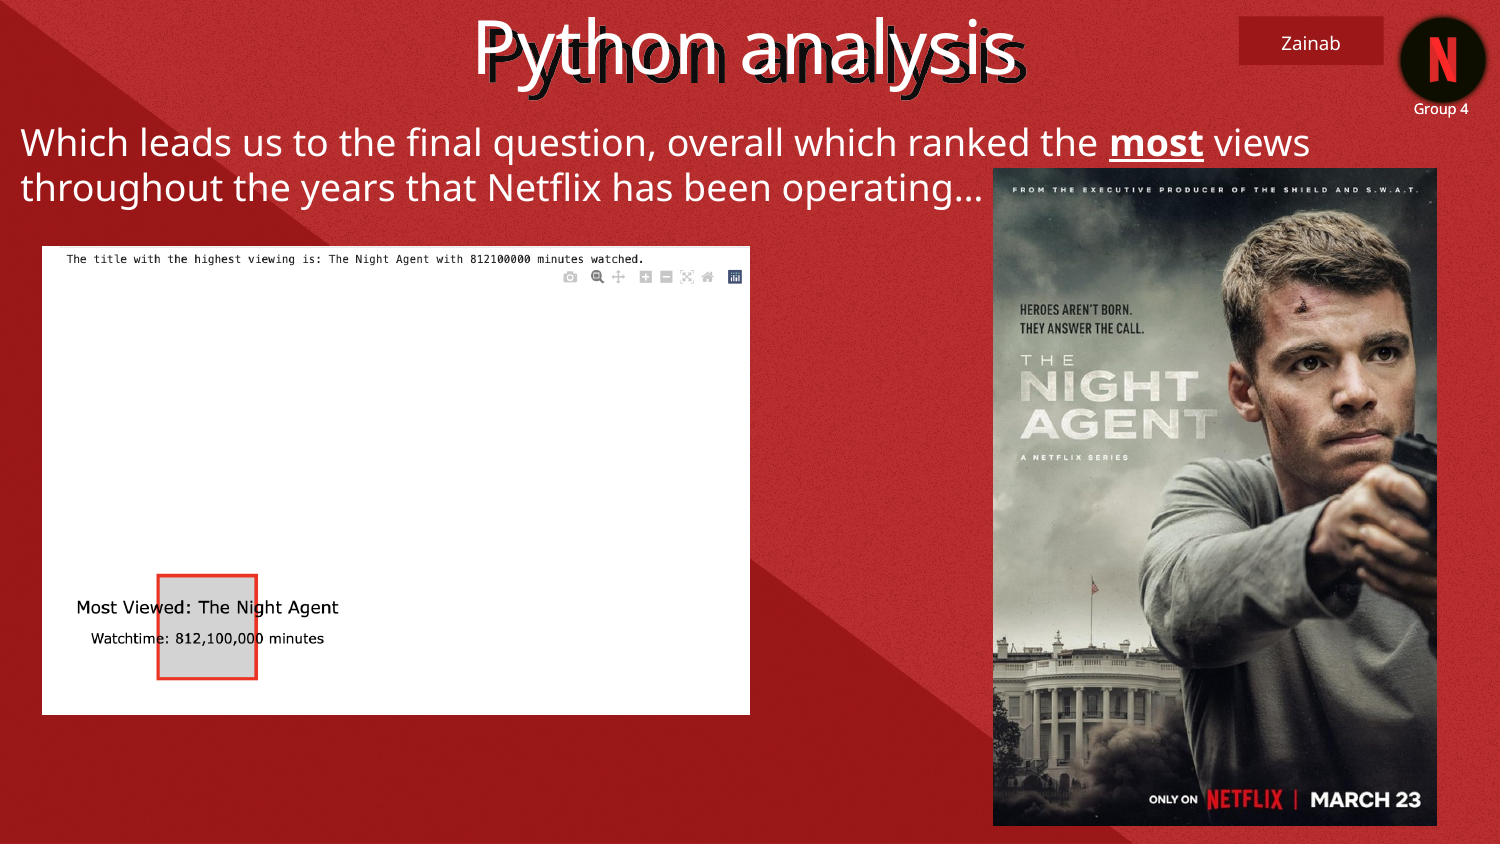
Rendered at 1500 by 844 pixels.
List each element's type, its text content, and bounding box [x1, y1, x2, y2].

list Which leads us to the final question, overall which ranked the most views throughout the years that Netflix has been operating… [5, 96, 1491, 232]
title Python analysis [113, 0, 1378, 82]
picture [1394, 11, 1492, 109]
picture [992, 167, 1438, 827]
picture [42, 245, 751, 715]
text_box Zainab [1238, 16, 1384, 65]
